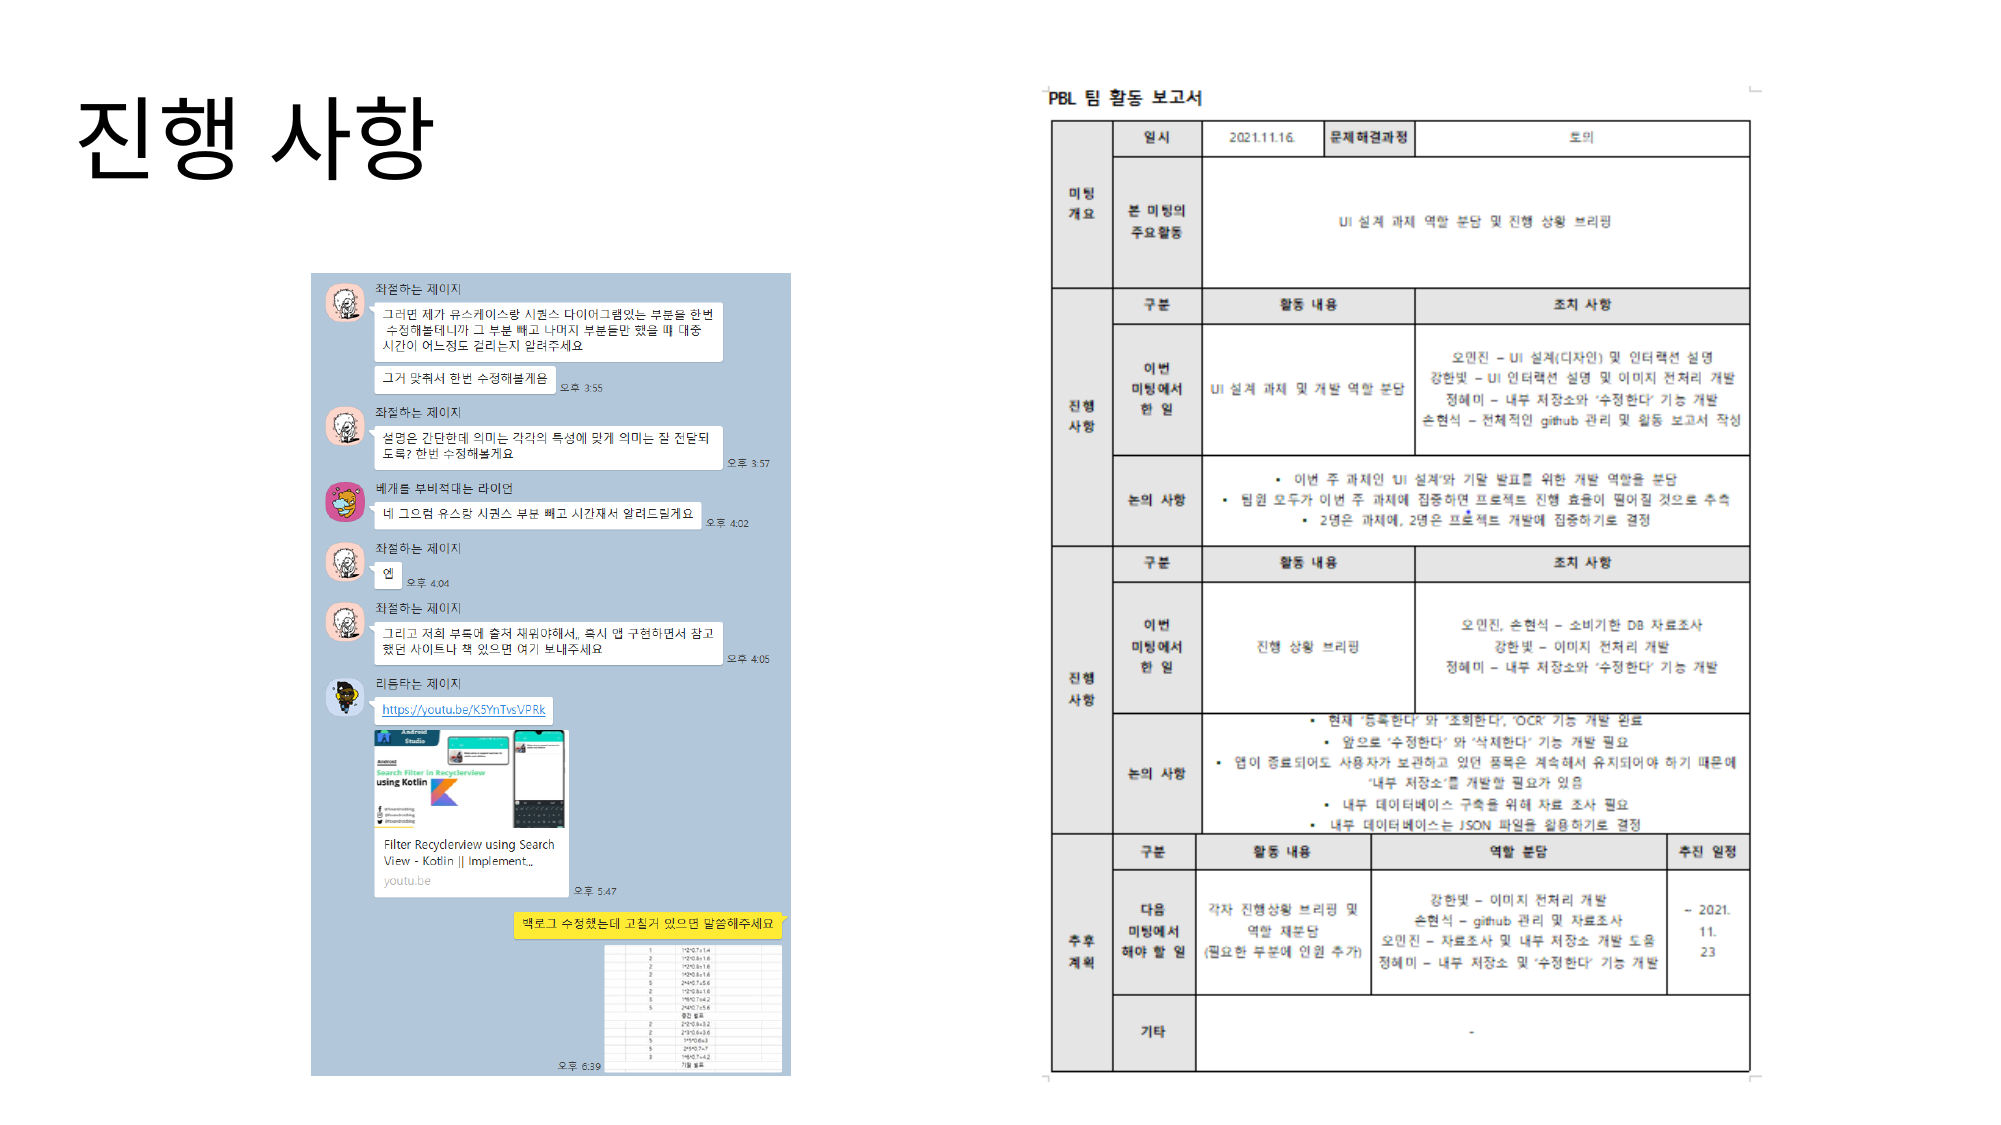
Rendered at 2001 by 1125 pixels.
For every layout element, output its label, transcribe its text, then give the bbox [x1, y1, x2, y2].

picture [311, 273, 791, 1076]
picture [1042, 86, 1762, 1082]
text_box 진행 사항 [58, 20, 1784, 268]
